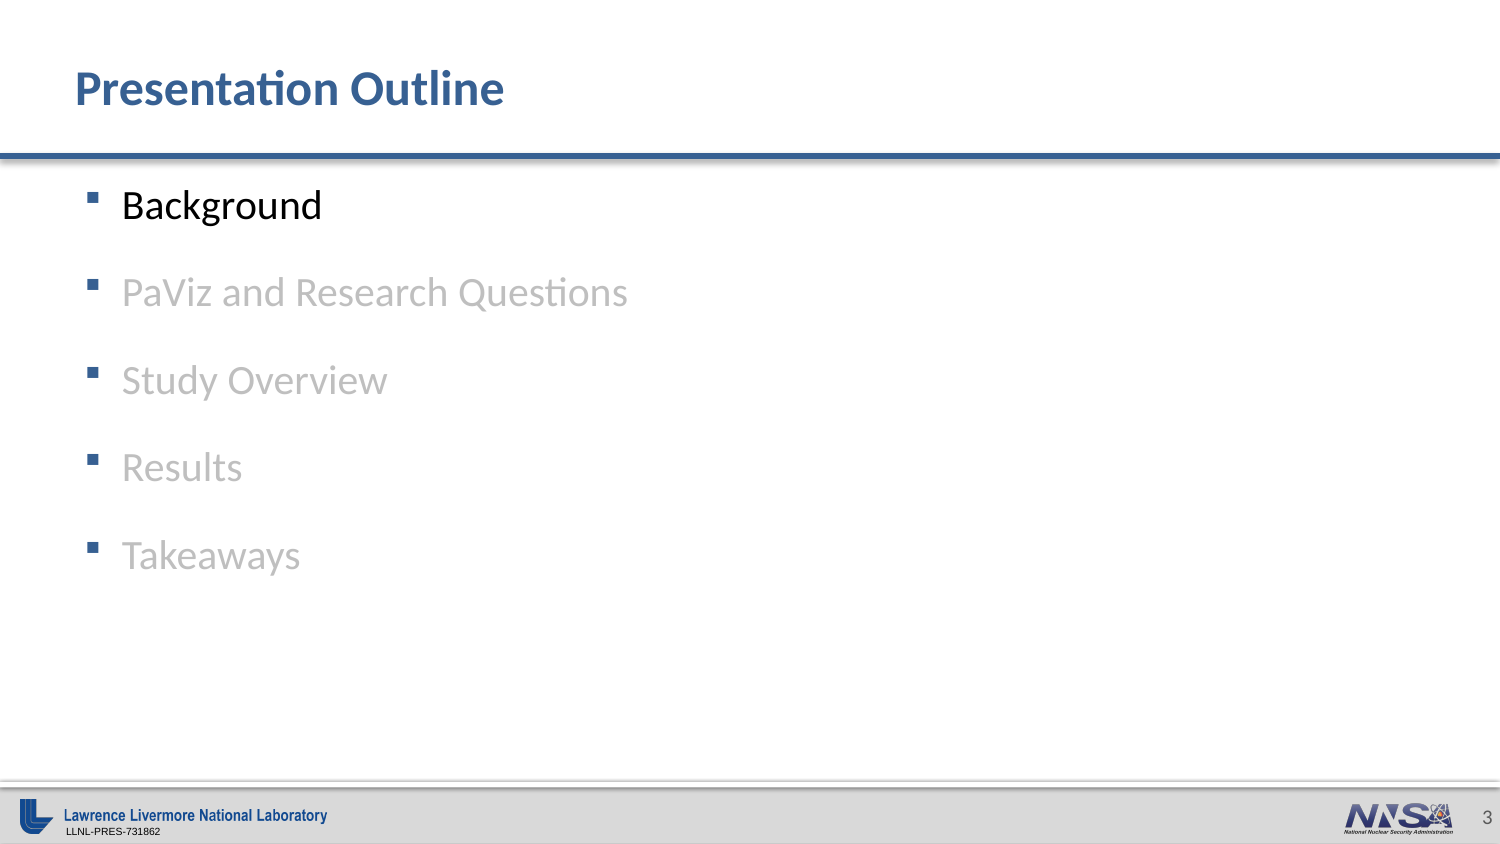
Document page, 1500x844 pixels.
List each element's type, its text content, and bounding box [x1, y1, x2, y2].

picture [20, 799, 356, 834]
list Background PaViz and Research Questions Study Overview Results Takeaways [75, 177, 1425, 782]
title Presentation Outline [75, 26, 1425, 152]
picture [1339, 794, 1458, 840]
